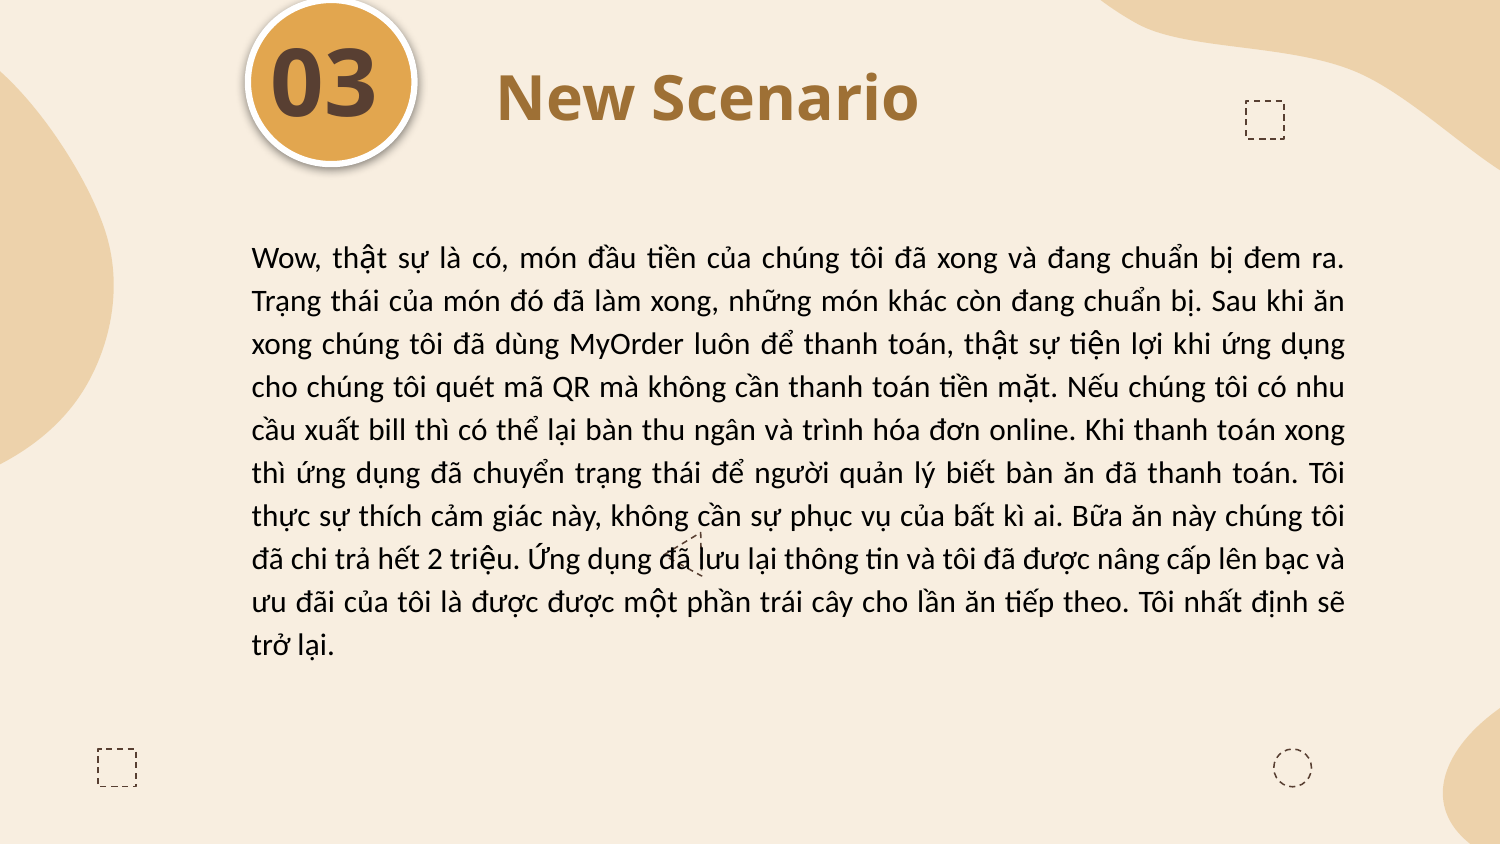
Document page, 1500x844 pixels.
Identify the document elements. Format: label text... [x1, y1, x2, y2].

text_box [247, 48, 255, 116]
title New Scenario [480, 43, 1489, 138]
title 03 [255, 7, 428, 126]
text_box Wow, thật sự là có, món đầu tiền của chúng tôi đã xong và đang chuẩn bị đem ra. Trạng thái của món đó đã làm xong, những món khác còn đang chuẩn bị. Sau khi ăn xong chúng tôi đã dùng MyOrder luôn để thanh toán, thật sự tiện lợi khi ứng dụng cho chúng tôi quét mã QR mà không cần thanh toán tiền mặt. Nếu chúng tôi có nhu cầu xuất bill thì có thể lại bàn thu ngân và trình hóa đơn online. Khi thanh toán xong thì ứng dụng đã chuyển trạng thái để người quản lý biết bàn ăn đã thanh toán. Tôi thực sự thích cảm giác này, không cần sự phục vụ của bất kì ai. Bữa ăn này chúng tôi đã chi trả hết 2 triệu. Ứng dụng đã lưu lại thông tin và tôi đã được nâng cấp lên bạc và ưu đãi của tôi là được được một phần trái cây cho lần ăn tiếp theo. Tôi nhất định sẽ trở lại. [236, 216, 1361, 677]
text_box [260, 126, 402, 165]
text_box [297, 0, 365, 7]
